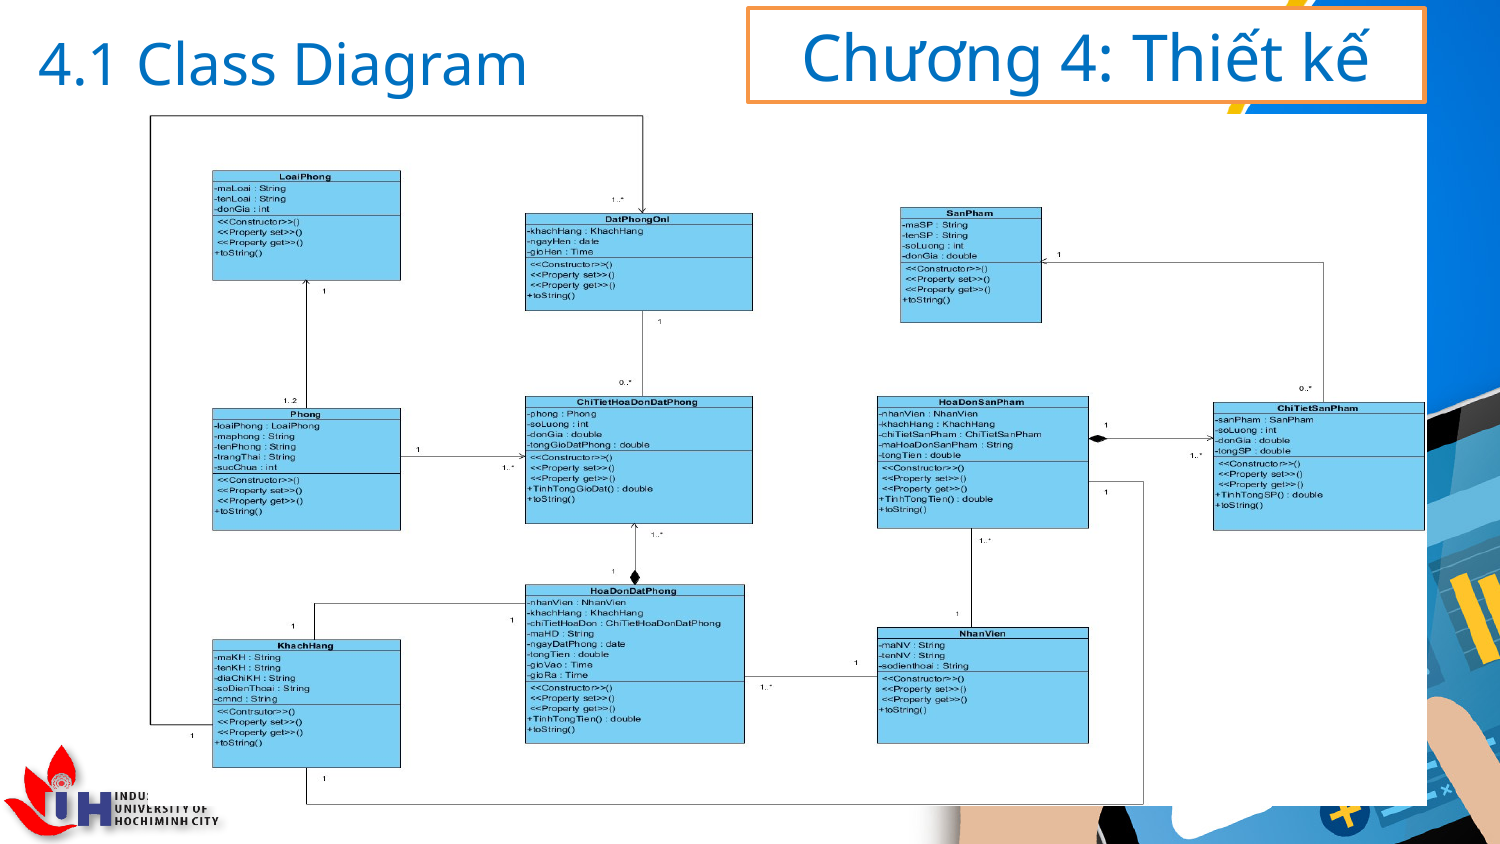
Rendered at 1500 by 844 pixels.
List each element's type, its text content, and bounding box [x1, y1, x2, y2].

text_box Chương 4: Thiết kế [746, 6, 1427, 104]
title 4.1 Class Diagram [23, 14, 550, 109]
picture [0, 0, 1500, 844]
